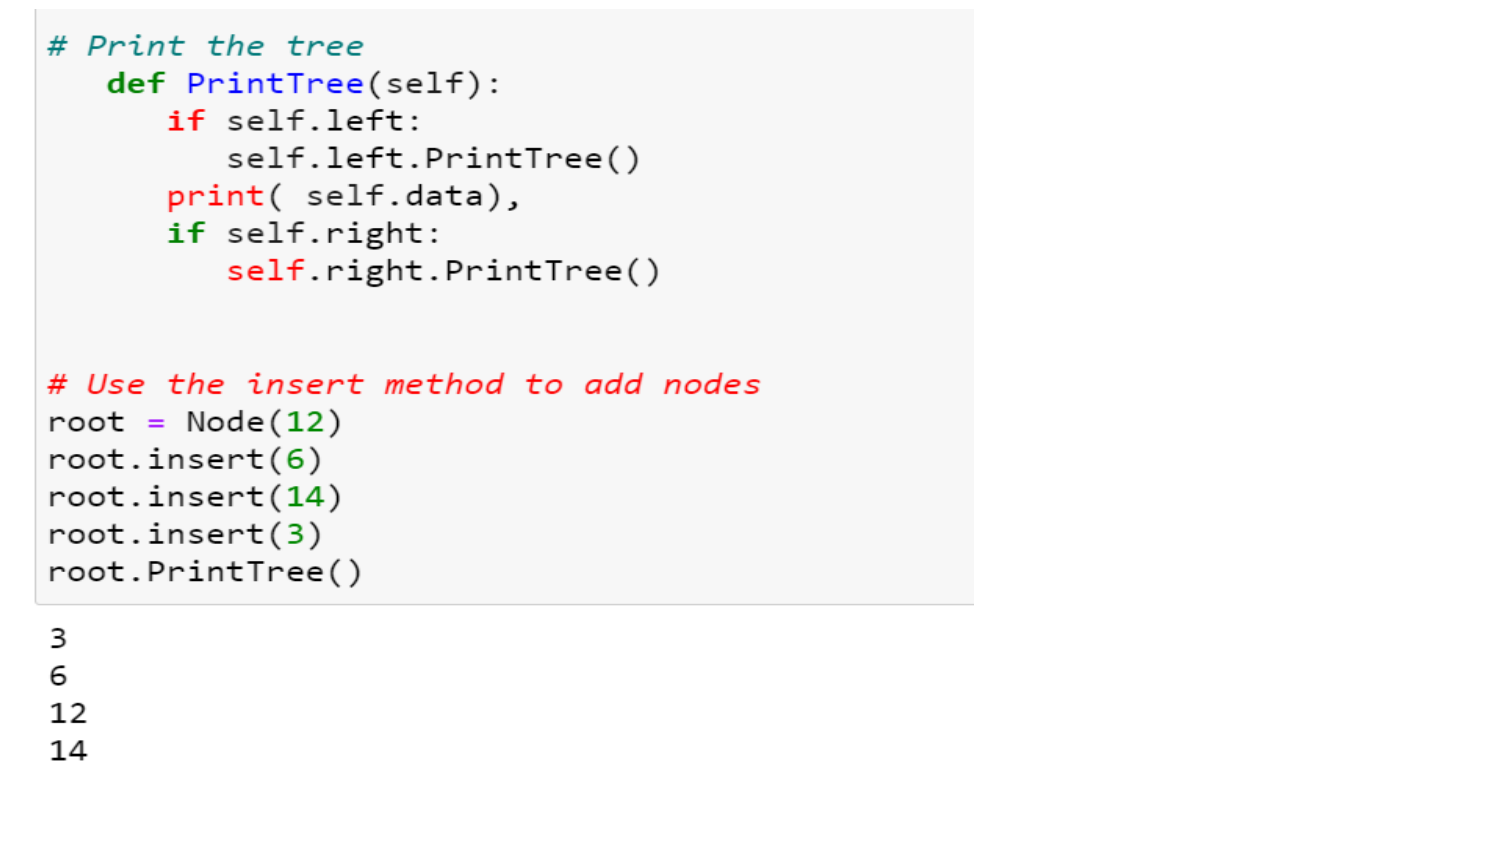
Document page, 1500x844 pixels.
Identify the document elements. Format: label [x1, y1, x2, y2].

picture [24, 9, 974, 794]
